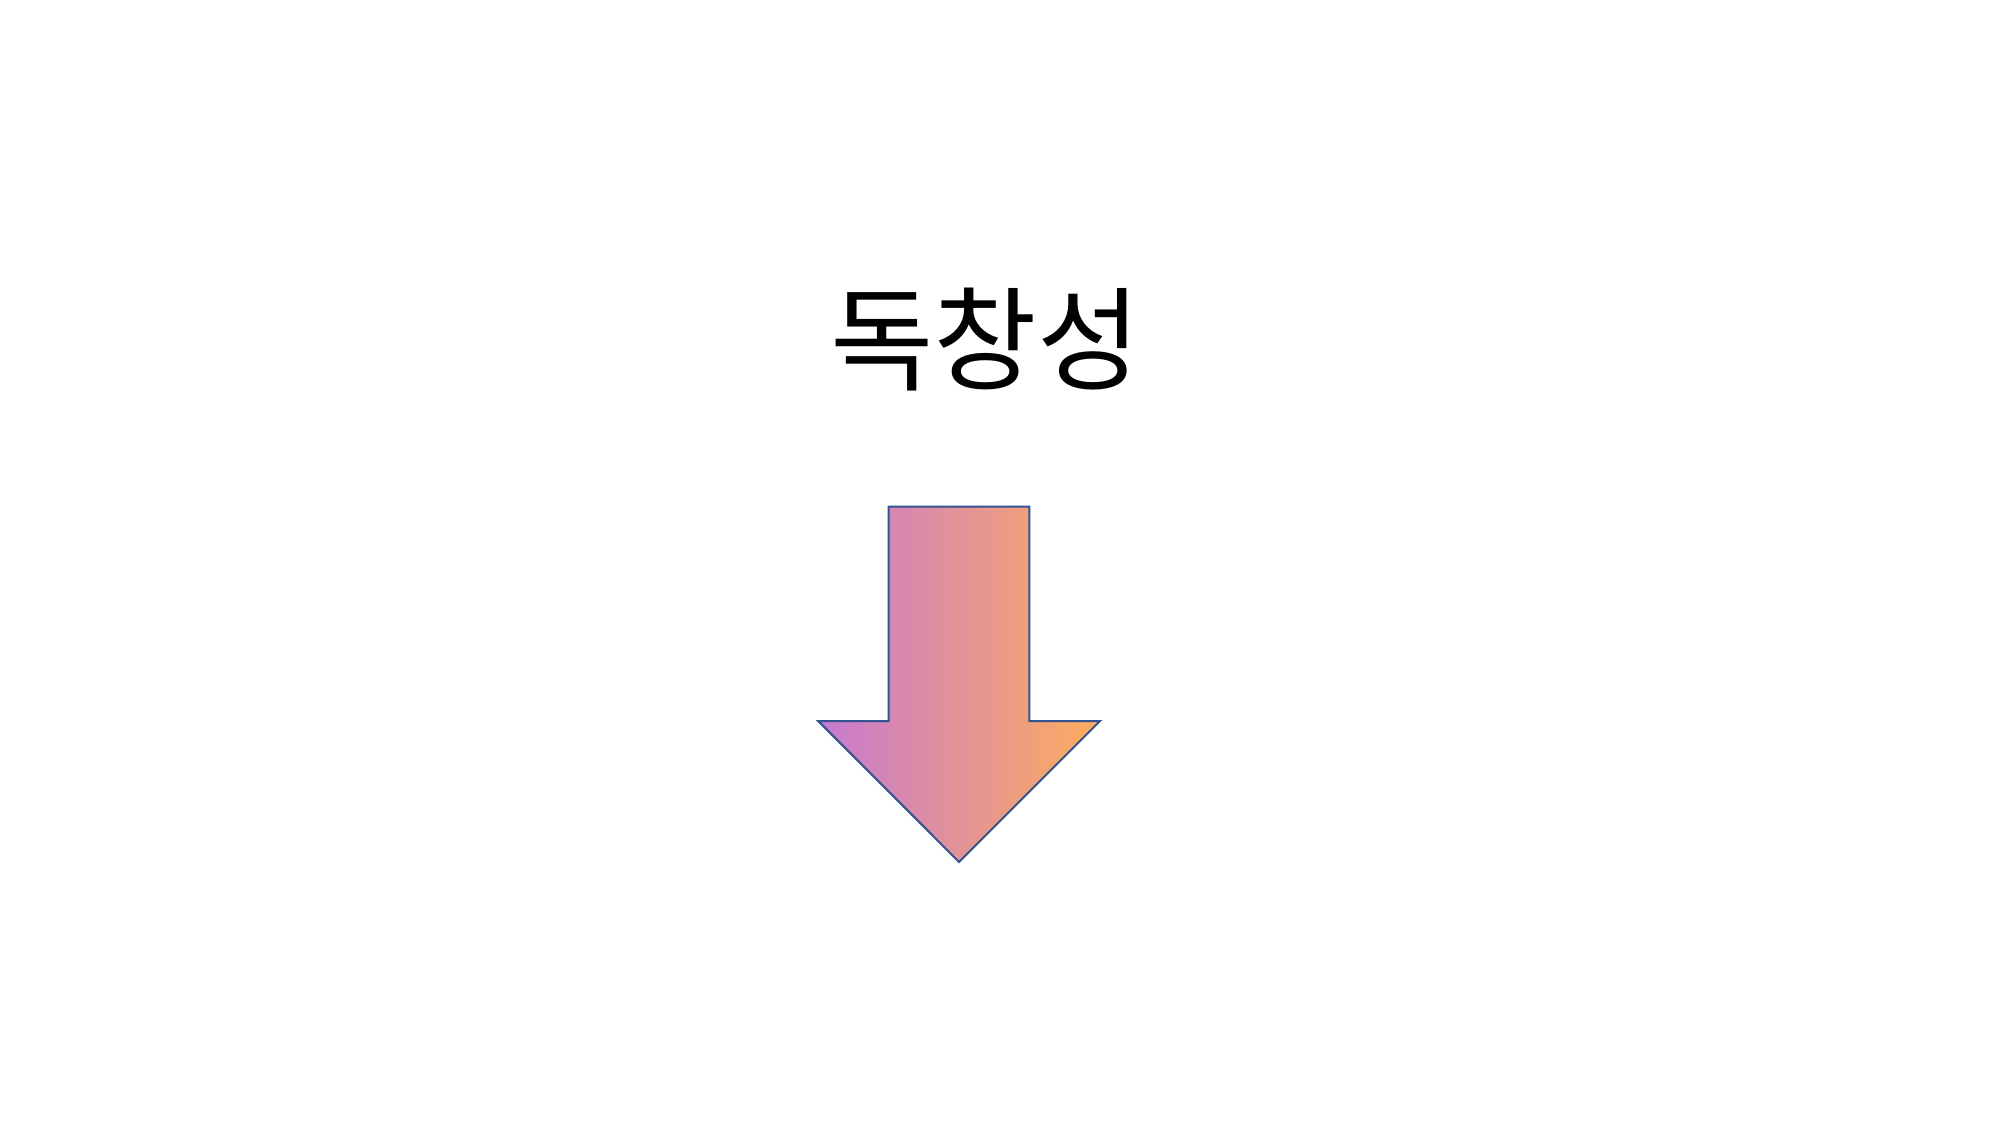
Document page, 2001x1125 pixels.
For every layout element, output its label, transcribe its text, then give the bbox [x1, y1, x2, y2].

title 독창성 [756, 224, 1165, 465]
text_box [815, 505, 1103, 864]
